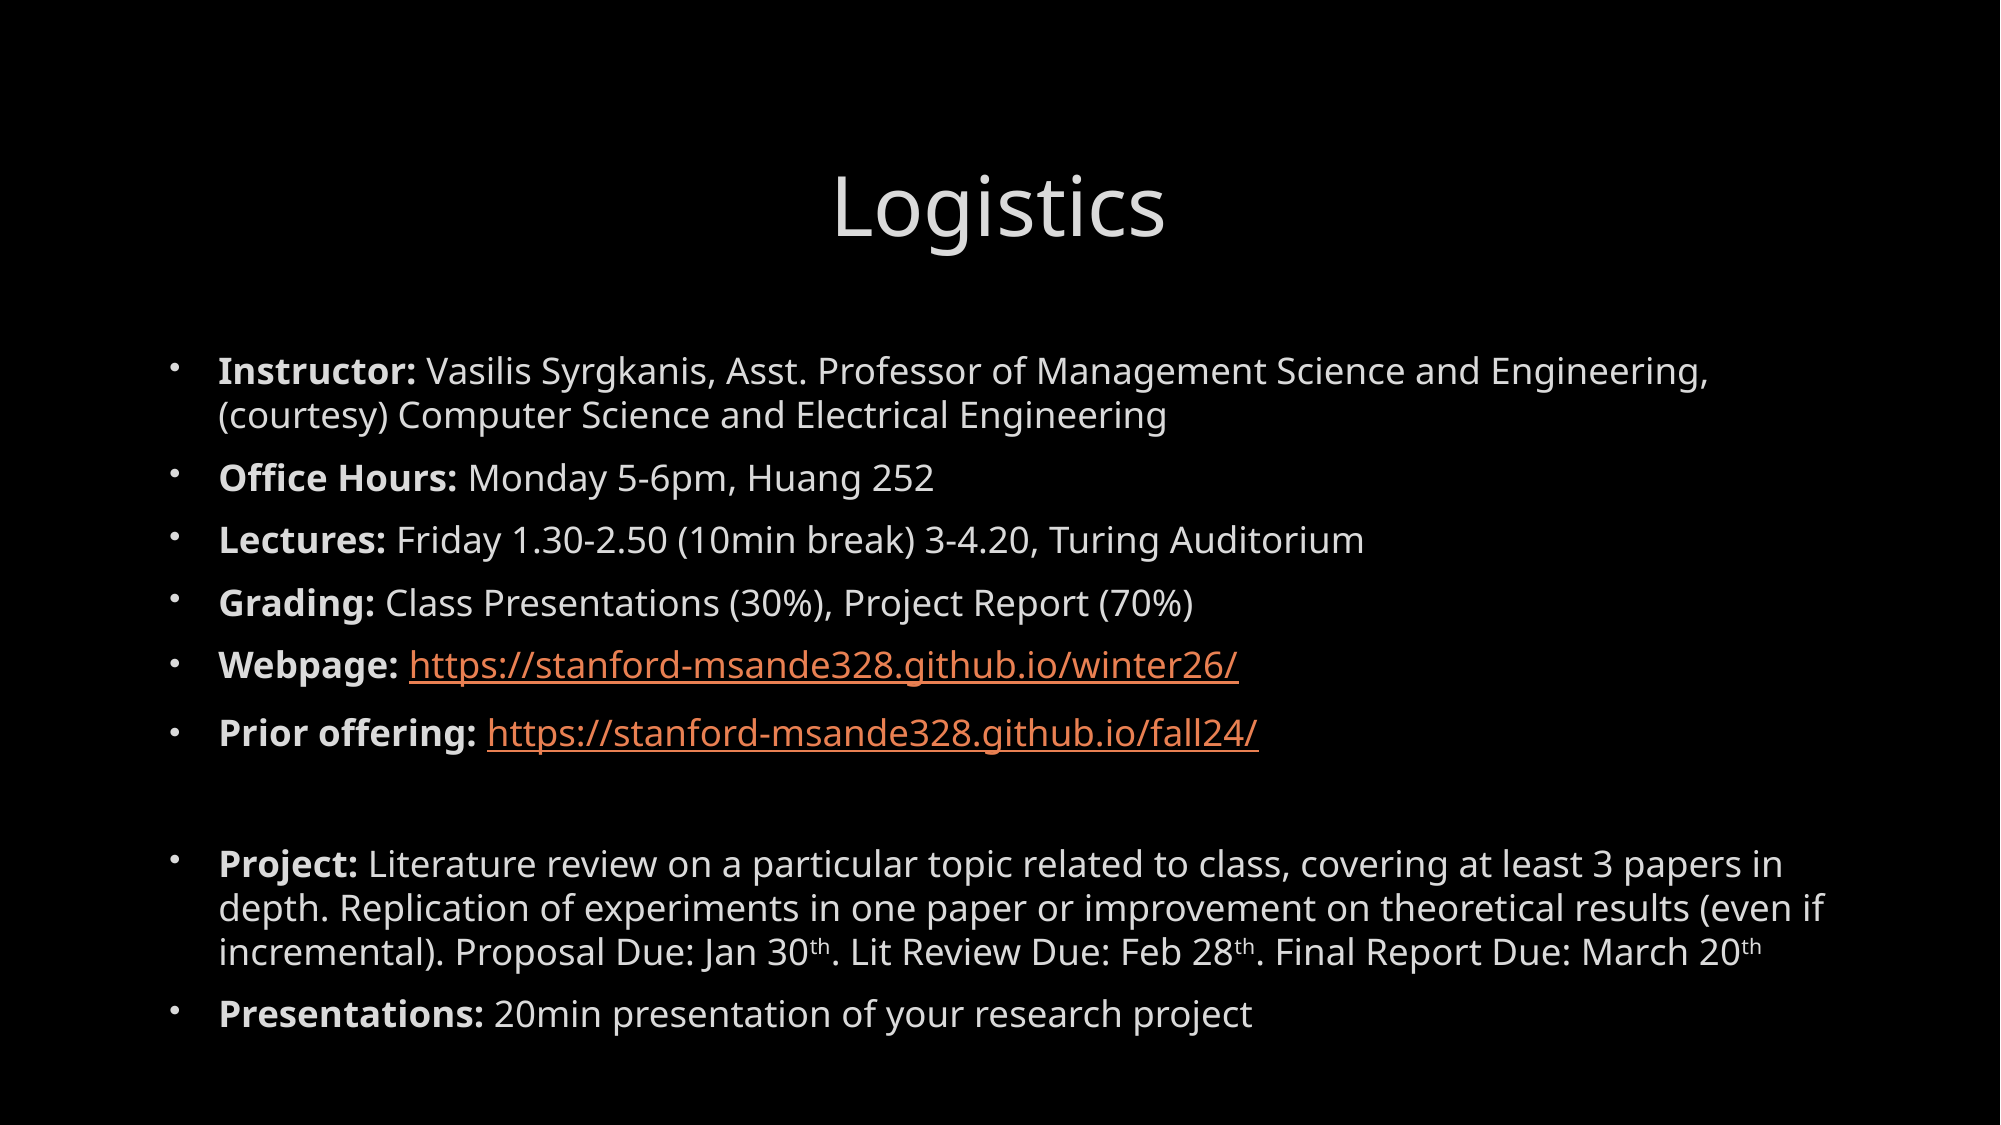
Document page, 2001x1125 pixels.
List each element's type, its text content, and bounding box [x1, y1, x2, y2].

list Instructor: Vasilis Syrgkanis, Asst. Professor of Management Science and Engineering, (courtesy) Computer Science and Electrical Engineering Office Hours: Monday 5-6pm, Huang 252 Lectures: Friday 1.30-2.50 (10min break) 3-4.20, Turing Auditorium Grading: Class Presentations (30%), Project Report (70%) Webpage: https://stanford-msande328.github.io/winter26/ Prior offering: https://stanford-msande328.github.io/fall24/ Project: Literature review on a particular topic related to class, covering at least 3 papers in depth. Replication of experiments in one paper or improvement on theoretical results (even if incremental). Proposal Due: Jan 30th. Lit Review Due: Feb 28th. Final Report Due: March 20th Presentations: 20min presentation of your research project [149, 340, 1849, 1053]
title Logistics [149, 99, 1849, 307]
